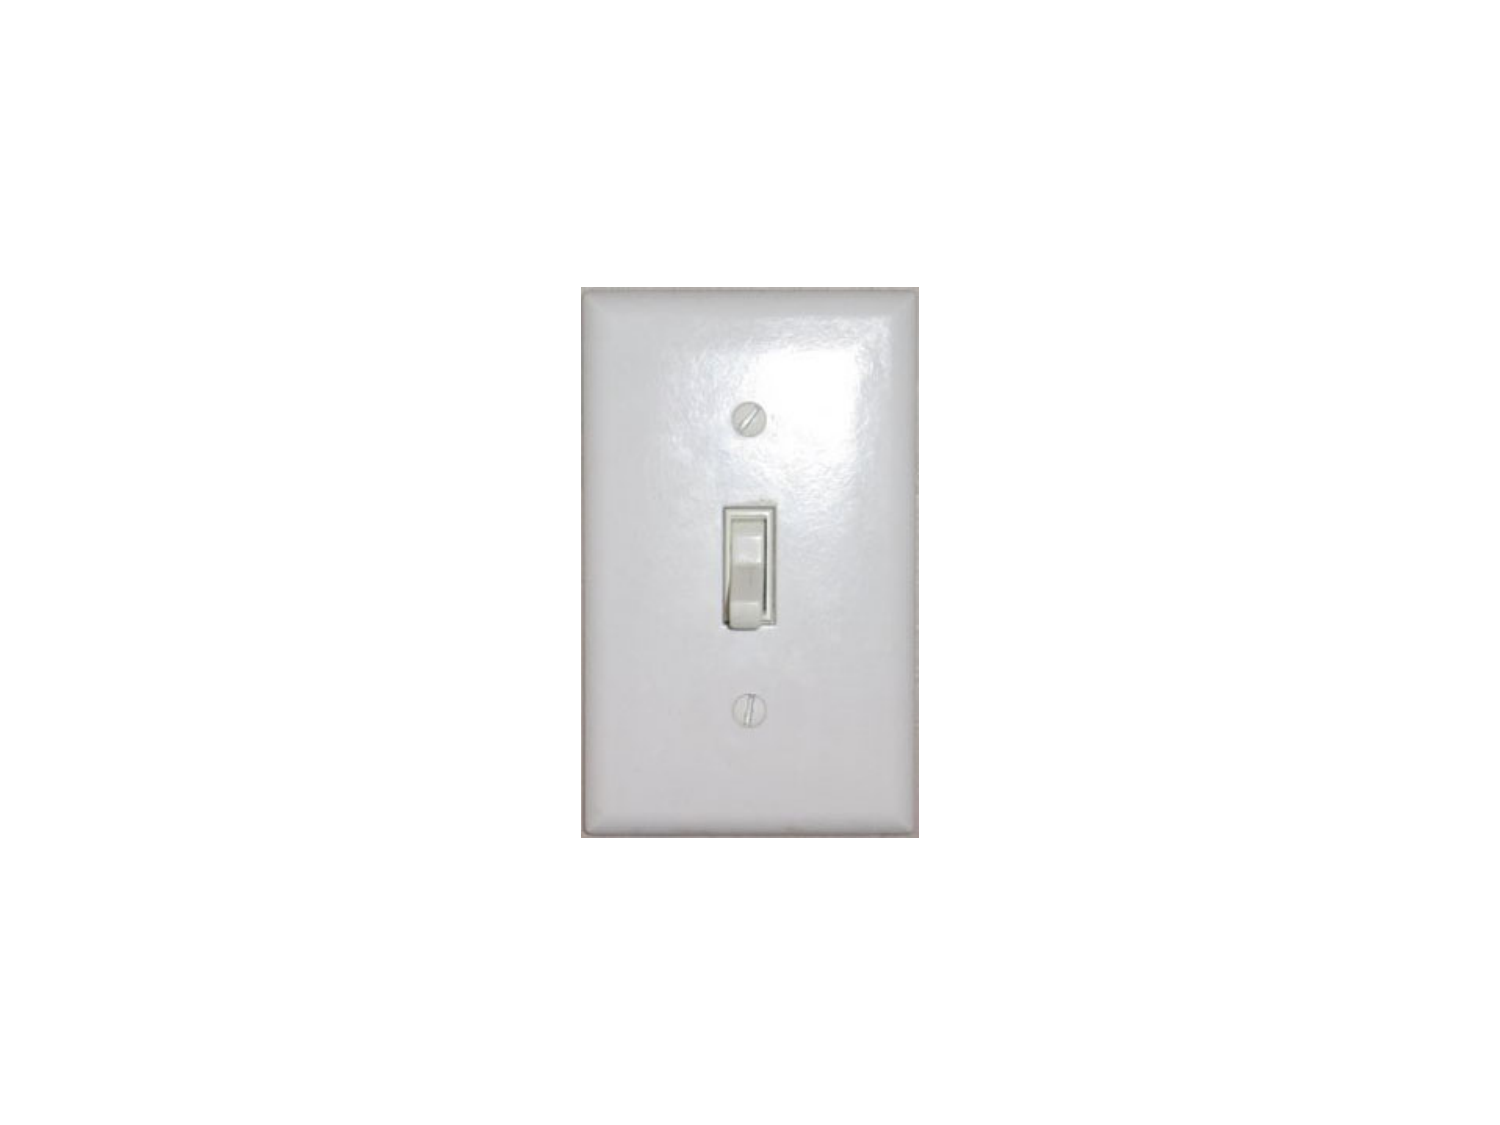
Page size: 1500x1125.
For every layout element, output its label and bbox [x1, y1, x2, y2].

picture [581, 287, 919, 838]
